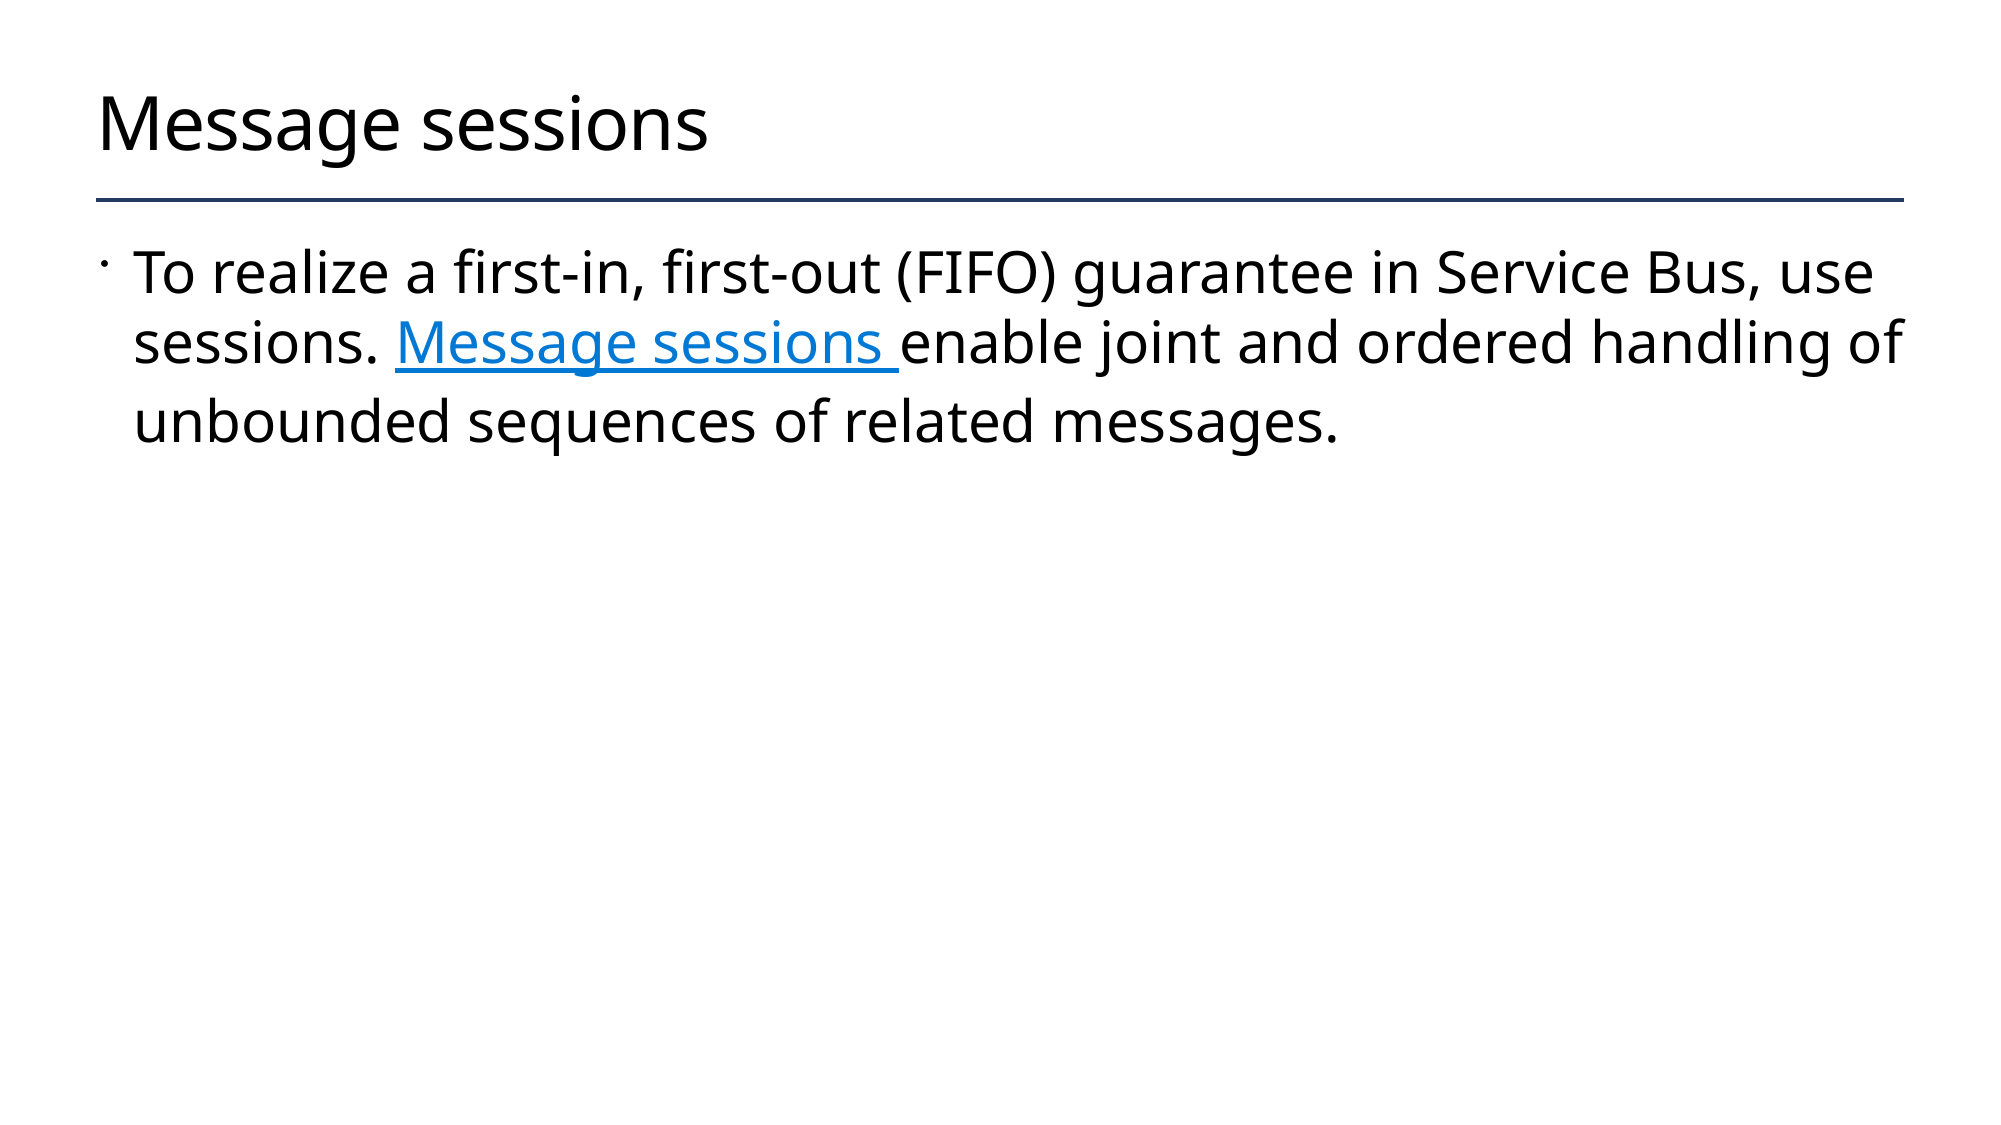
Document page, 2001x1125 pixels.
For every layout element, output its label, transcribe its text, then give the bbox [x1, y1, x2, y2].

list To realize a first-in, first-out (FIFO) guarantee in Service Bus, use sessions. Message sessions enable joint and ordered handling of unbounded sequences of related messages. [95, 235, 1904, 448]
title Message sessions [96, 75, 1904, 166]
